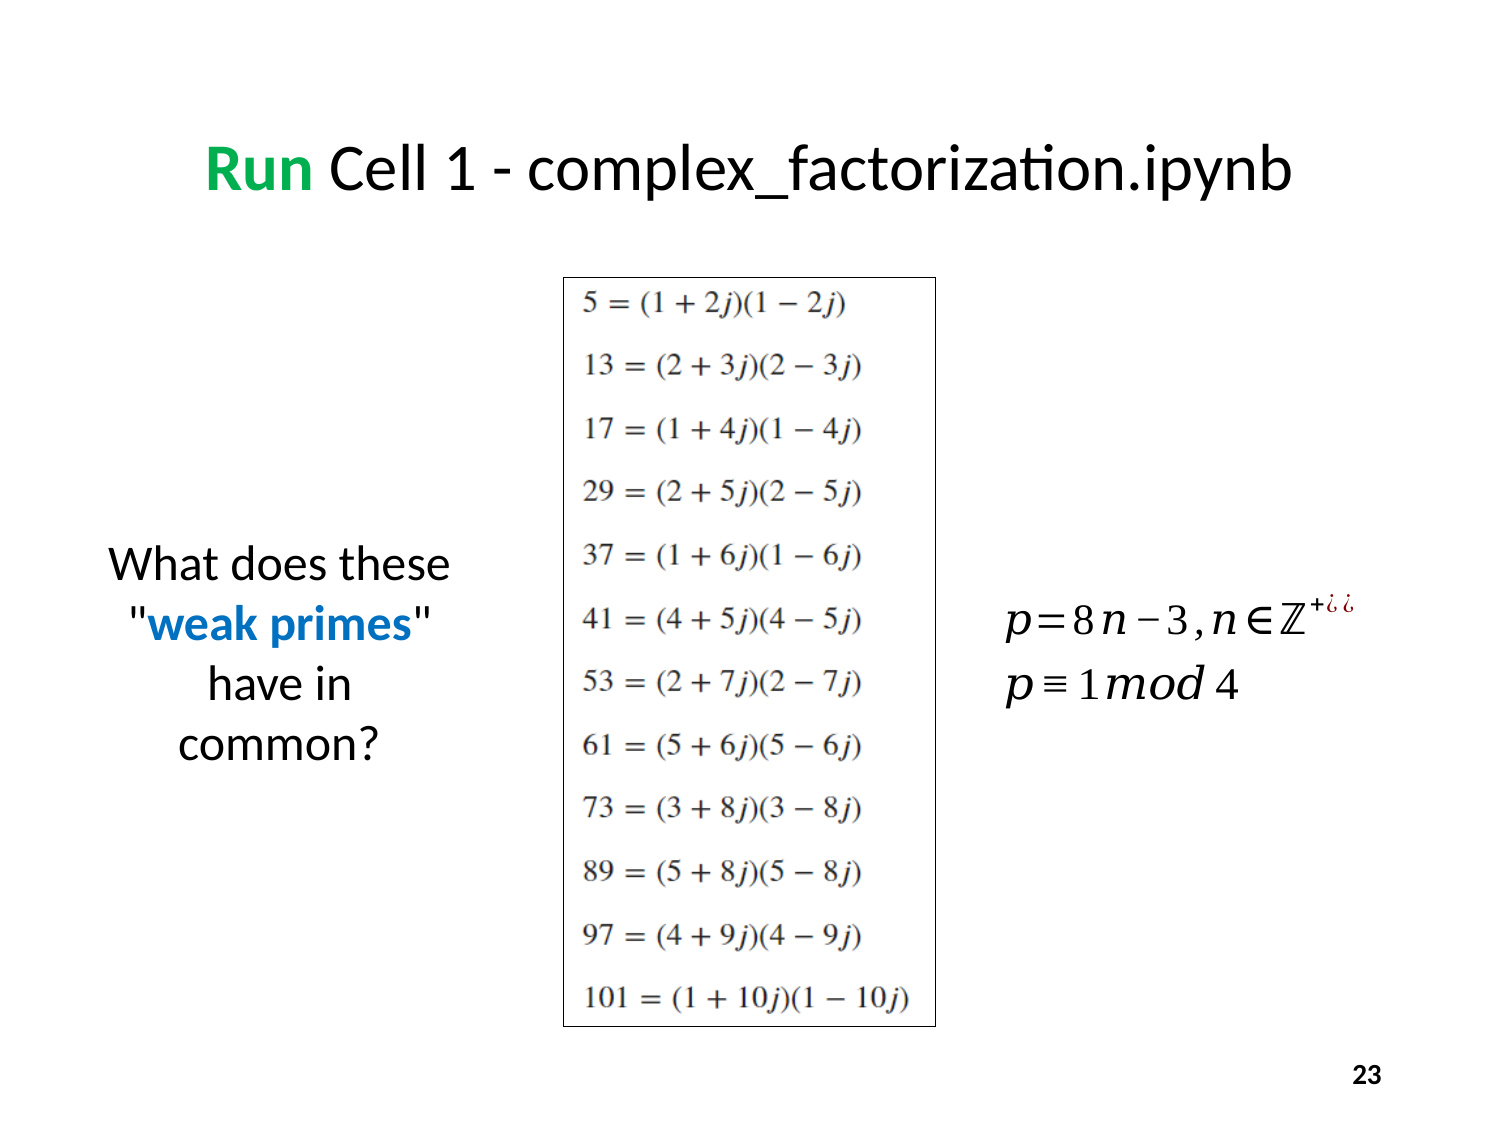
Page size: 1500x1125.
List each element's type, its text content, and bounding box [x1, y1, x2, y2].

picture [563, 277, 936, 1027]
title Run Cell 1 - complex_factorization.ipynb [103, 59, 1397, 278]
slide_number 23 [1059, 1042, 1397, 1103]
text_box What does these "weak primes" have in common? [87, 523, 472, 778]
